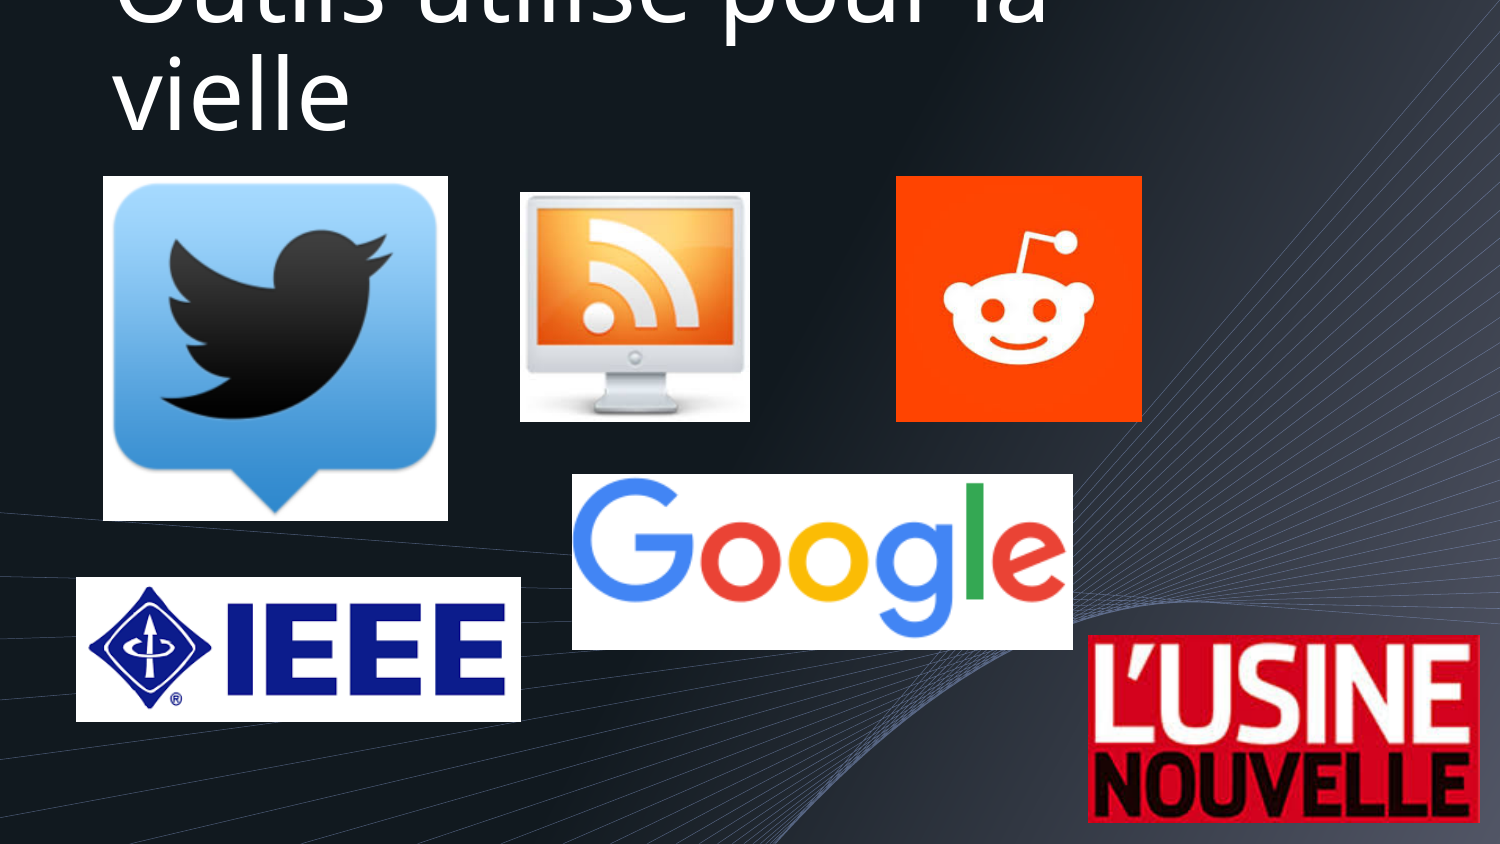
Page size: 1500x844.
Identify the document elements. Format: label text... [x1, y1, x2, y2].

picture [103, 176, 448, 521]
picture [1088, 635, 1480, 824]
picture [75, 577, 521, 722]
title Outils utilisé pour la vielle [112, 20, 1284, 152]
picture [520, 192, 751, 423]
picture [896, 176, 1142, 422]
picture [572, 474, 1073, 650]
